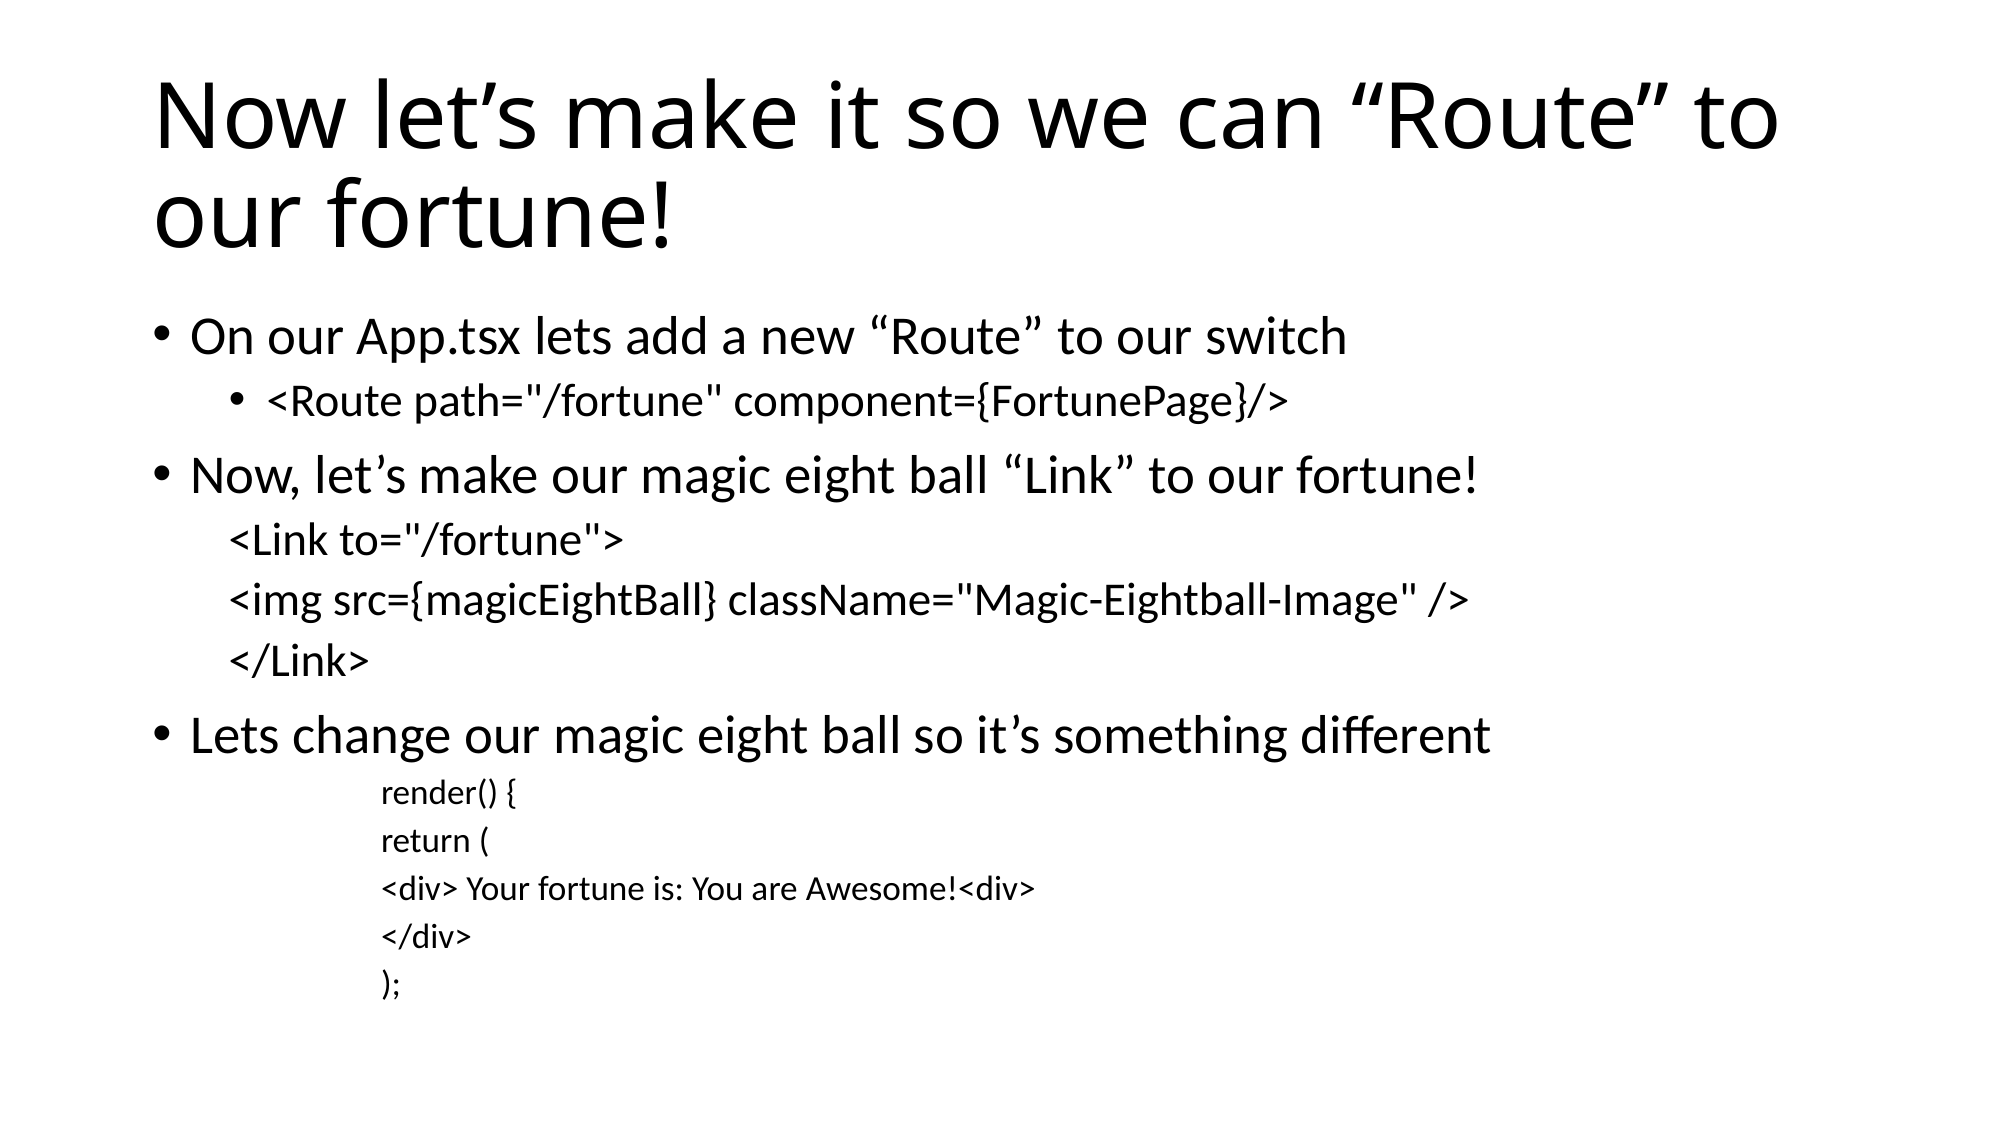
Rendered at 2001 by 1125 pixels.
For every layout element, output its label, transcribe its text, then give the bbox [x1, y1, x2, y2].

title Now let’s make it so we can “Route” to our fortune! [137, 59, 1863, 278]
list On our App.tsx lets add a new “Route” to our switch <Route path="/fortune" component={FortunePage}/> Now, let’s make our magic eight ball “Link” to our fortune! <Link to="/fortune"> <img src={magicEightBall} className="Magic-Eightball-Image" /> </Link> Lets change our magic eight ball so it’s something different render() { return ( <div> Your fortune is: You are Awesome!<div> </div> ); [137, 299, 1863, 1014]
